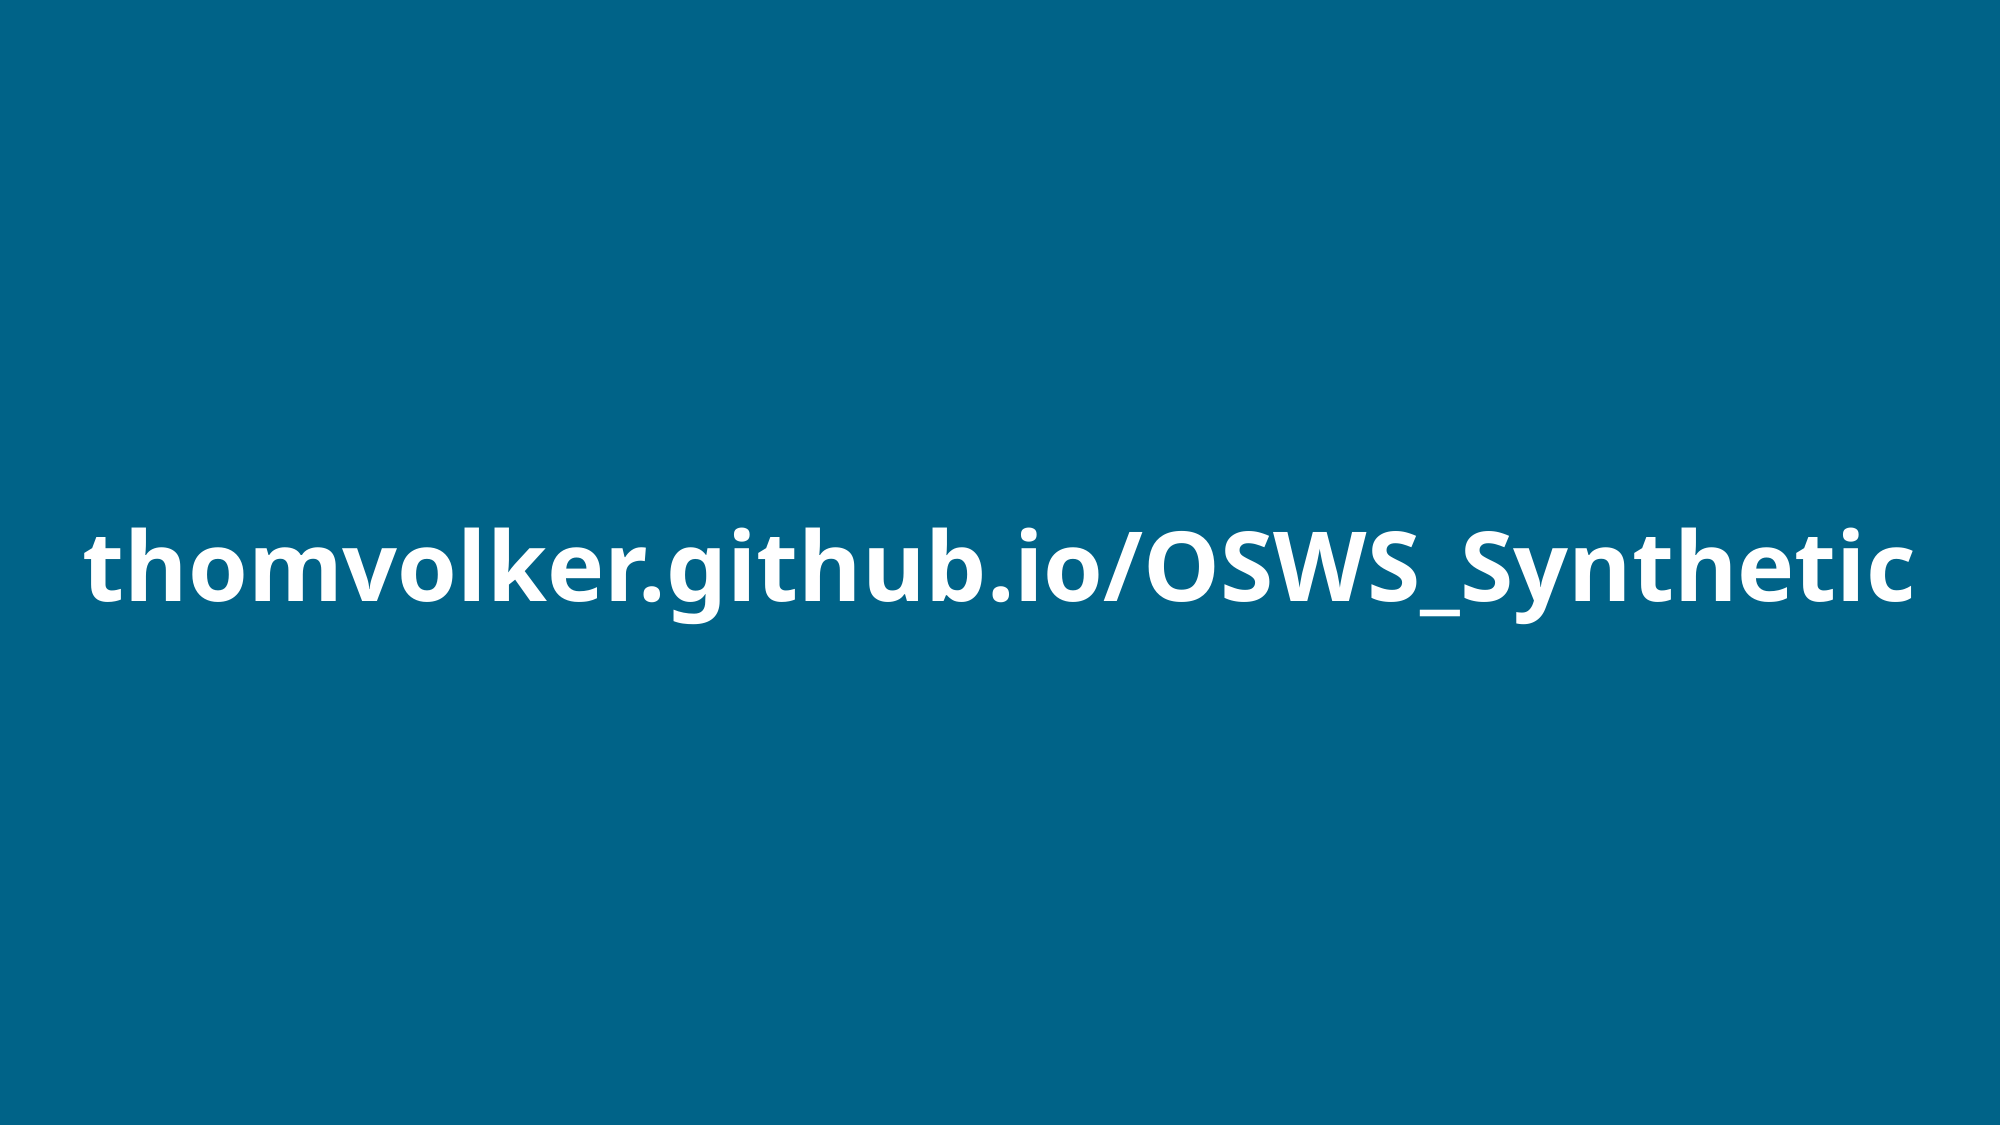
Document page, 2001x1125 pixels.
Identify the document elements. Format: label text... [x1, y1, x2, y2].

title thomvolker.github.io/OSWS_Synthetic [37, 453, 1963, 672]
